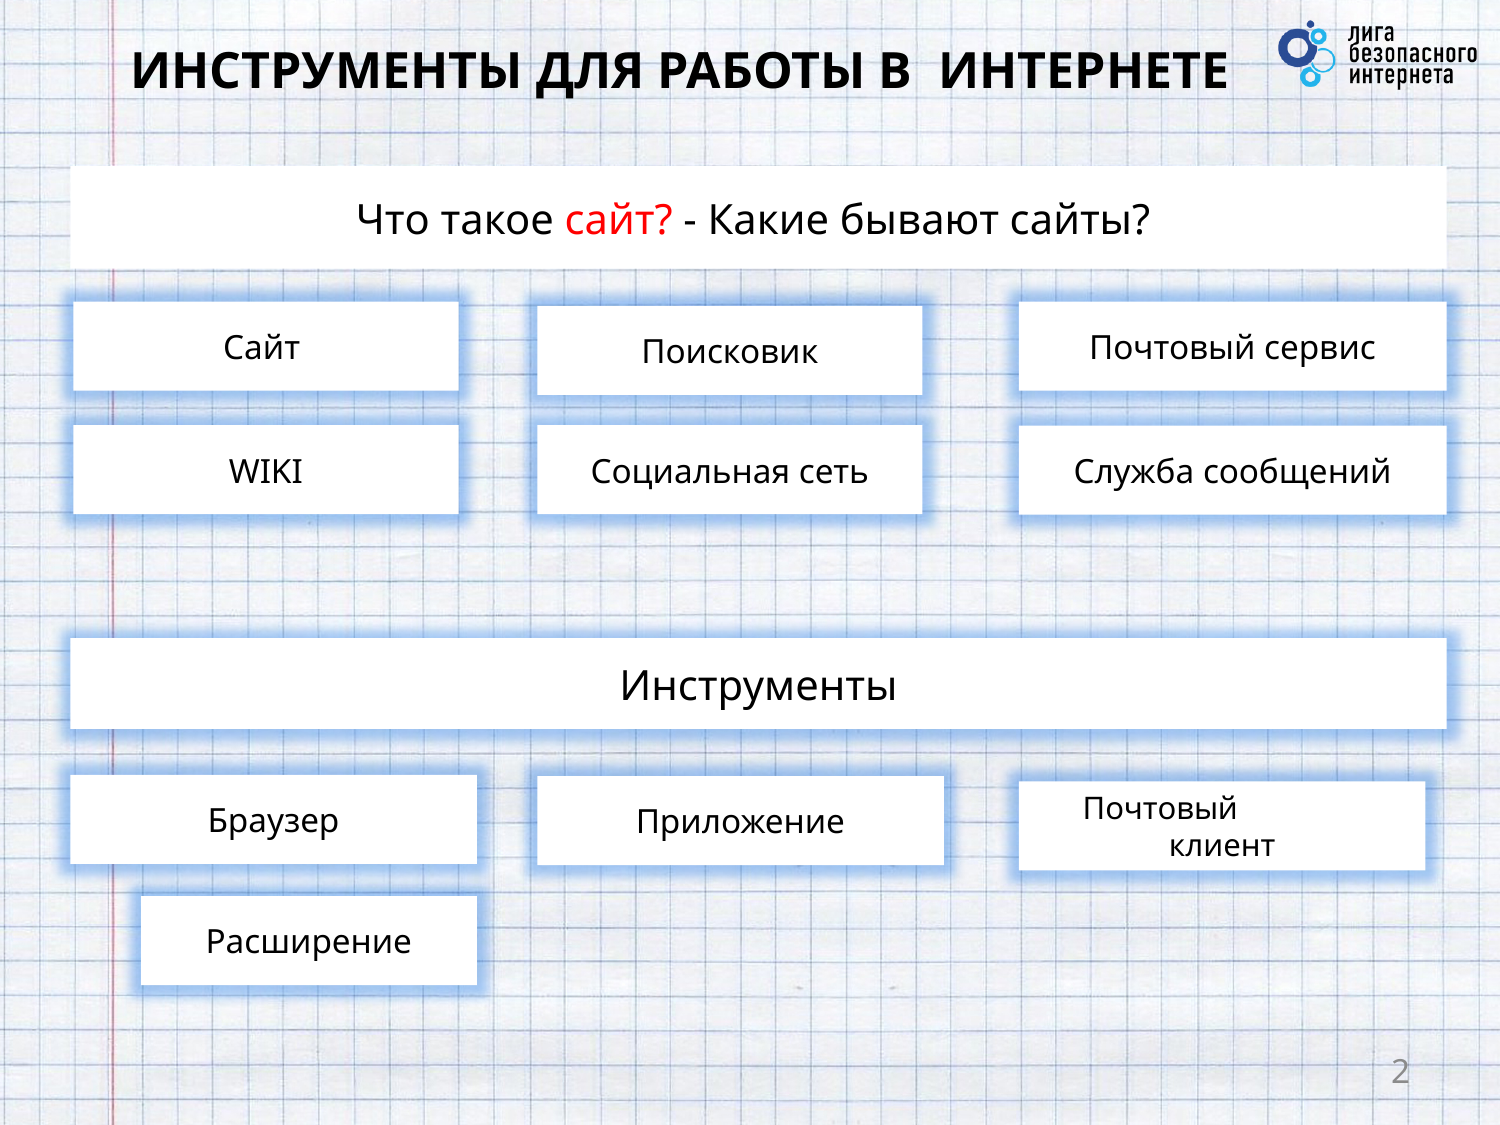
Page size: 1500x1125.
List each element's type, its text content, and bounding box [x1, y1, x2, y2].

list Что такое сайт? - Какие бывают сайты? [68, 164, 1449, 271]
text_box WIKI [71, 423, 461, 516]
text_box Приложение [535, 774, 946, 867]
text_box Поисковик [535, 304, 924, 397]
text_box Социальная сеть [535, 423, 924, 516]
picture [0, 0, 1500, 1125]
text_box Расширение [139, 894, 479, 987]
text_box Почтовый сервис [1017, 299, 1449, 393]
text_box Браузер [68, 773, 479, 866]
text_box Сайт [71, 299, 461, 393]
title ИНСТРУМЕНТЫ ДЛЯ РАБОТЫ В ИНТЕРНЕТЕ [50, 24, 1310, 113]
text_box Служба сообщений [1017, 424, 1449, 517]
slide_number 2 [1074, 1042, 1425, 1103]
text_box Почтовый клиент [1017, 779, 1428, 873]
text_box Инструменты [68, 636, 1449, 731]
